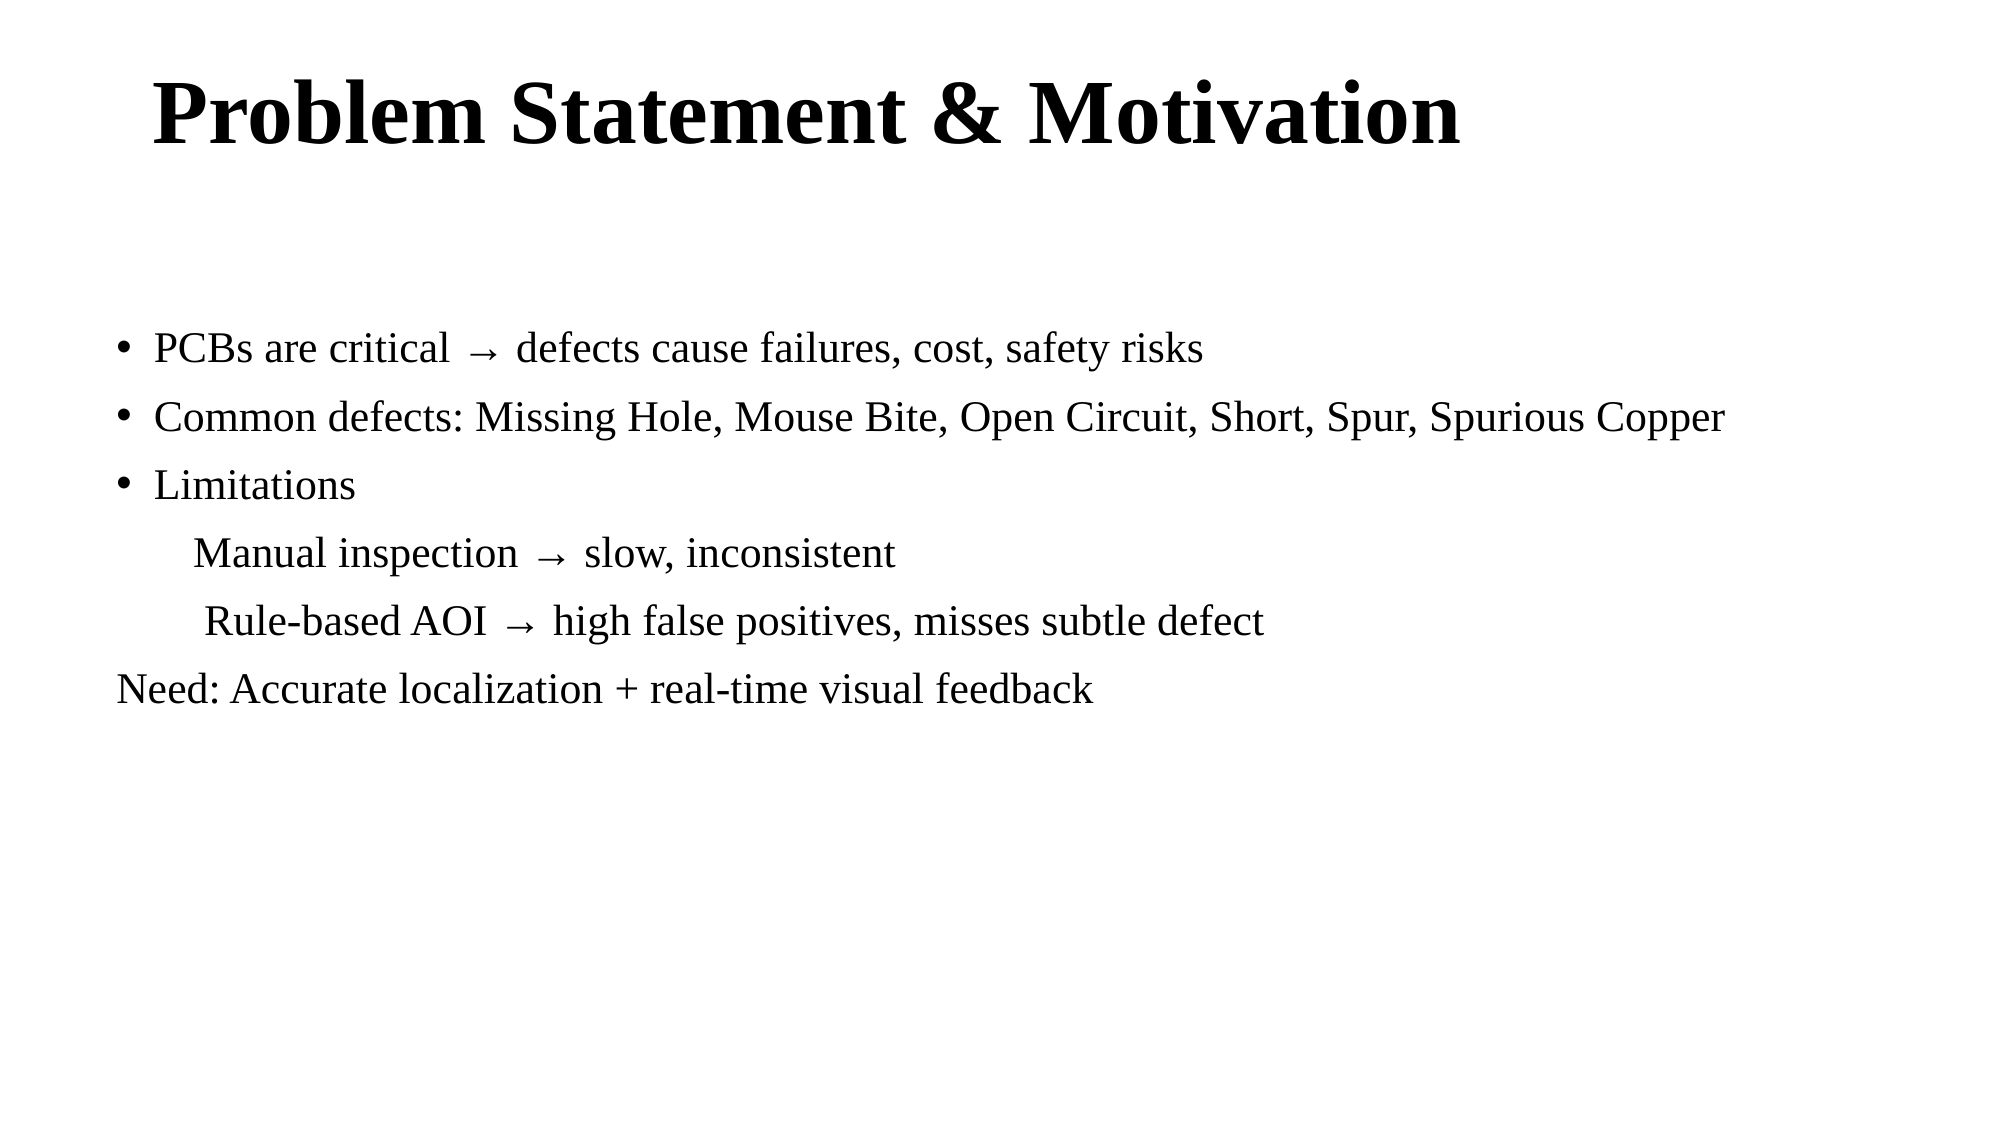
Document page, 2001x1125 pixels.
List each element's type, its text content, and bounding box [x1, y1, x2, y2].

title Problem Statement & Motivation [137, 59, 1863, 278]
list PCBs are critical → defects cause failures, cost, safety risks Common defects: Missing Hole, Mouse Bite, Open Circuit, Short, Spur, Spurious Copper Limitations Manual inspection → slow, inconsistent Rule-based AOI → high false positives, misses subtle defect Need: Accurate localization + real-time visual feedback [101, 226, 1827, 1089]
